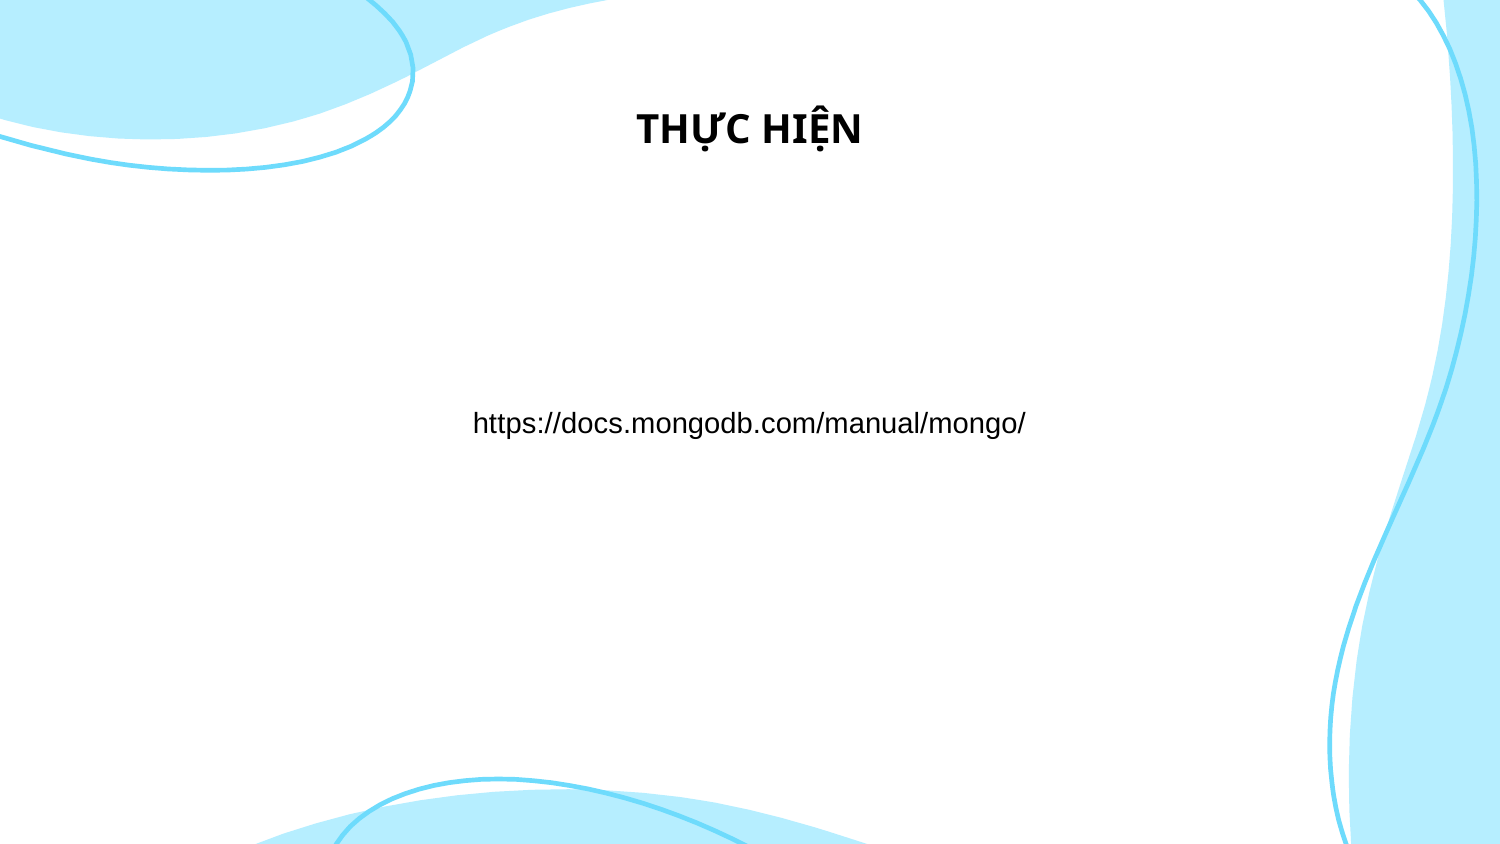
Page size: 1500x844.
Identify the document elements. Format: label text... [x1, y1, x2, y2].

title THỰC HIỆN [118, 88, 1382, 168]
text_box https://docs.mongodb.com/manual/mongo/ [458, 396, 1042, 447]
